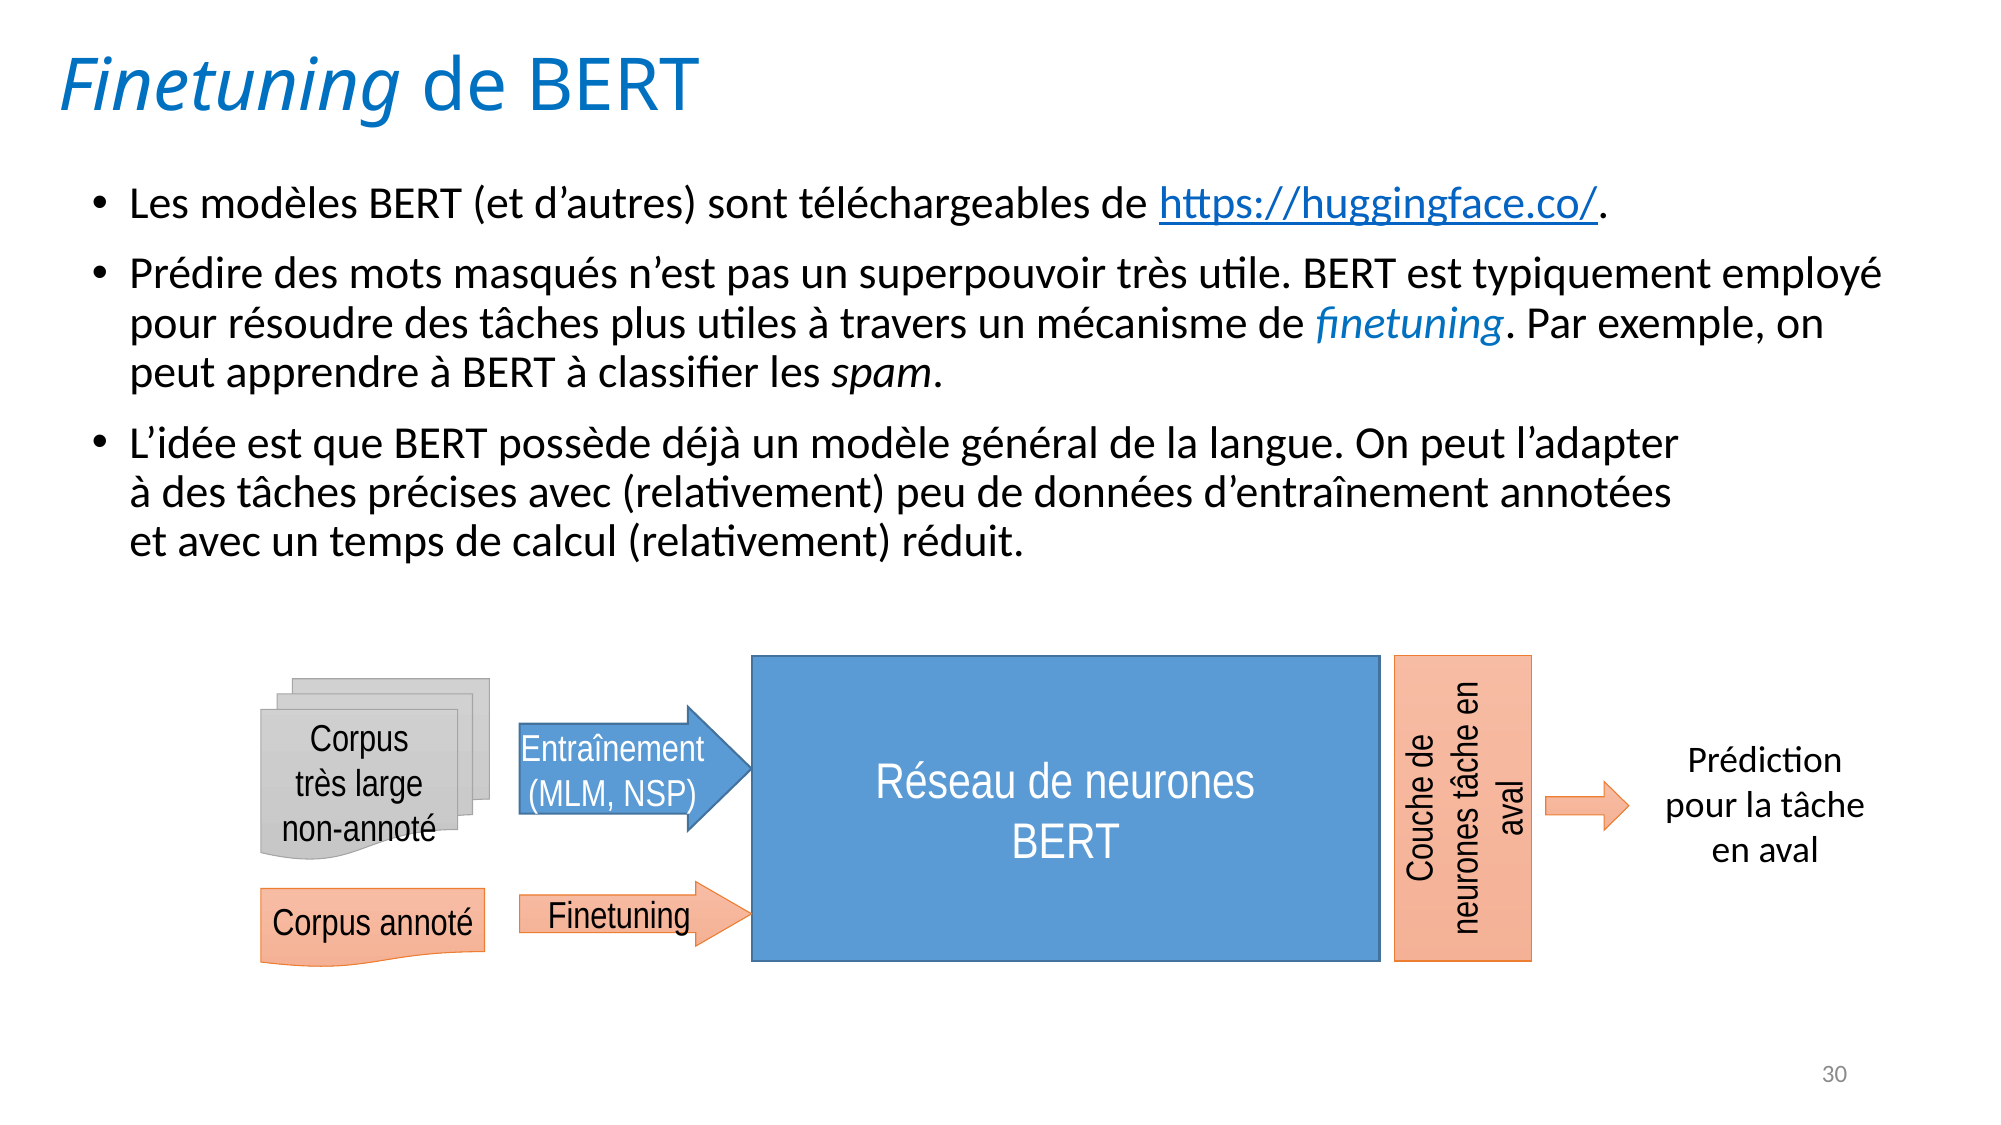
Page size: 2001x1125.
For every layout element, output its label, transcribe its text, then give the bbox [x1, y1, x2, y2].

text_box Réseau de neurones BERT [751, 655, 1381, 962]
text_box Couche de neurones tâche en aval [1394, 655, 1532, 962]
text_box Corpus très large non-annoté [260, 678, 490, 860]
title Finetuning de BERT [43, 31, 1963, 143]
text_box [1545, 780, 1630, 832]
text_box Finetuning [519, 880, 753, 948]
list Les modèles BERT (et d’autres) sont téléchargeables de https://huggingface.co/. Prédire des mots masqués n’est pas un superpouvoir très utile. BERT est typiquement employé pour résoudre des tâches plus utiles à travers un mécanisme de finetuning. Par exemple, on peut apprendre à BERT à classifier les spam. L’idée est que BERT possède déjà un modèle général de la langue. On peut l’adapter à des tâches précises avec (relativement) peu de données d’entraînement annotées et avec un temps de calcul (relativement) réduit. [76, 171, 1930, 593]
text_box Prédiction pour la tâche en aval [1641, 728, 1889, 878]
text_box Entraînement (MLM, NSP) [518, 704, 754, 834]
text_box Corpus annoté [260, 887, 486, 967]
slide_number 30 [1412, 1042, 1863, 1103]
